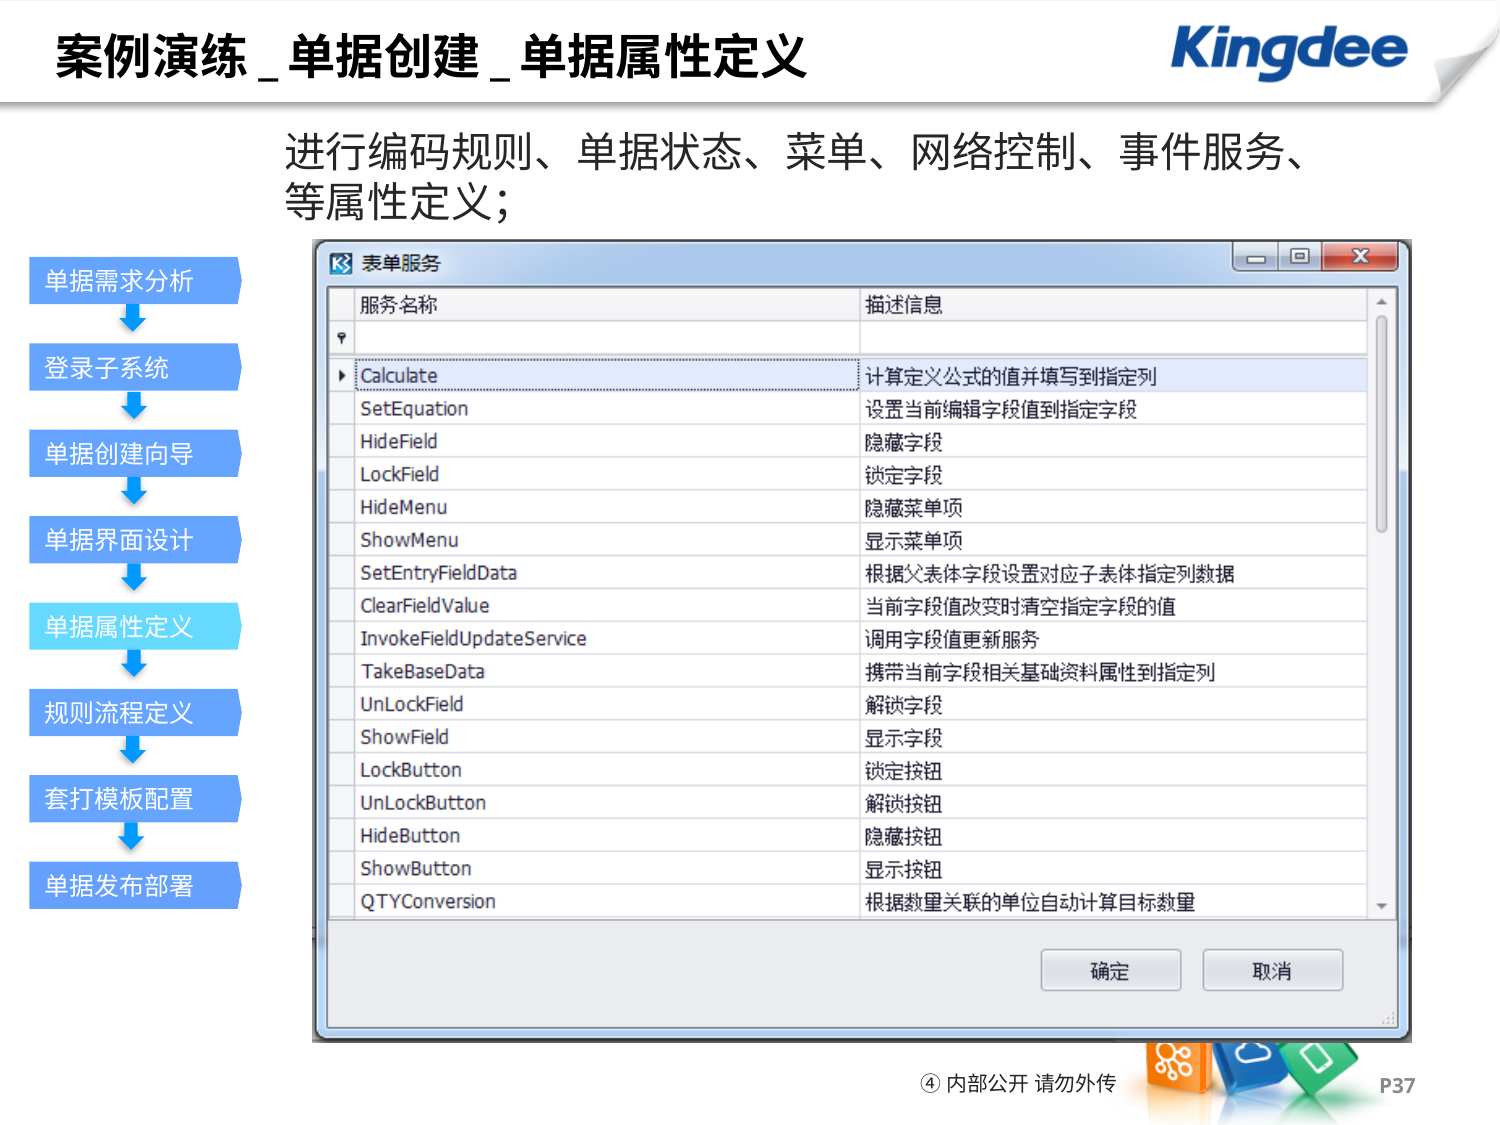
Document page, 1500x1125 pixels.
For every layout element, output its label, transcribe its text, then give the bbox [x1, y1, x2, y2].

text_box 案例演练_单据创建_单据属性定义 [41, 18, 1211, 92]
picture [312, 239, 1412, 1125]
picture [0, 1, 1500, 102]
text_box 进行编码规则、单据状态、菜单、网络控制、事件服务、 等属性定义； [269, 118, 1500, 233]
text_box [29, 256, 243, 910]
